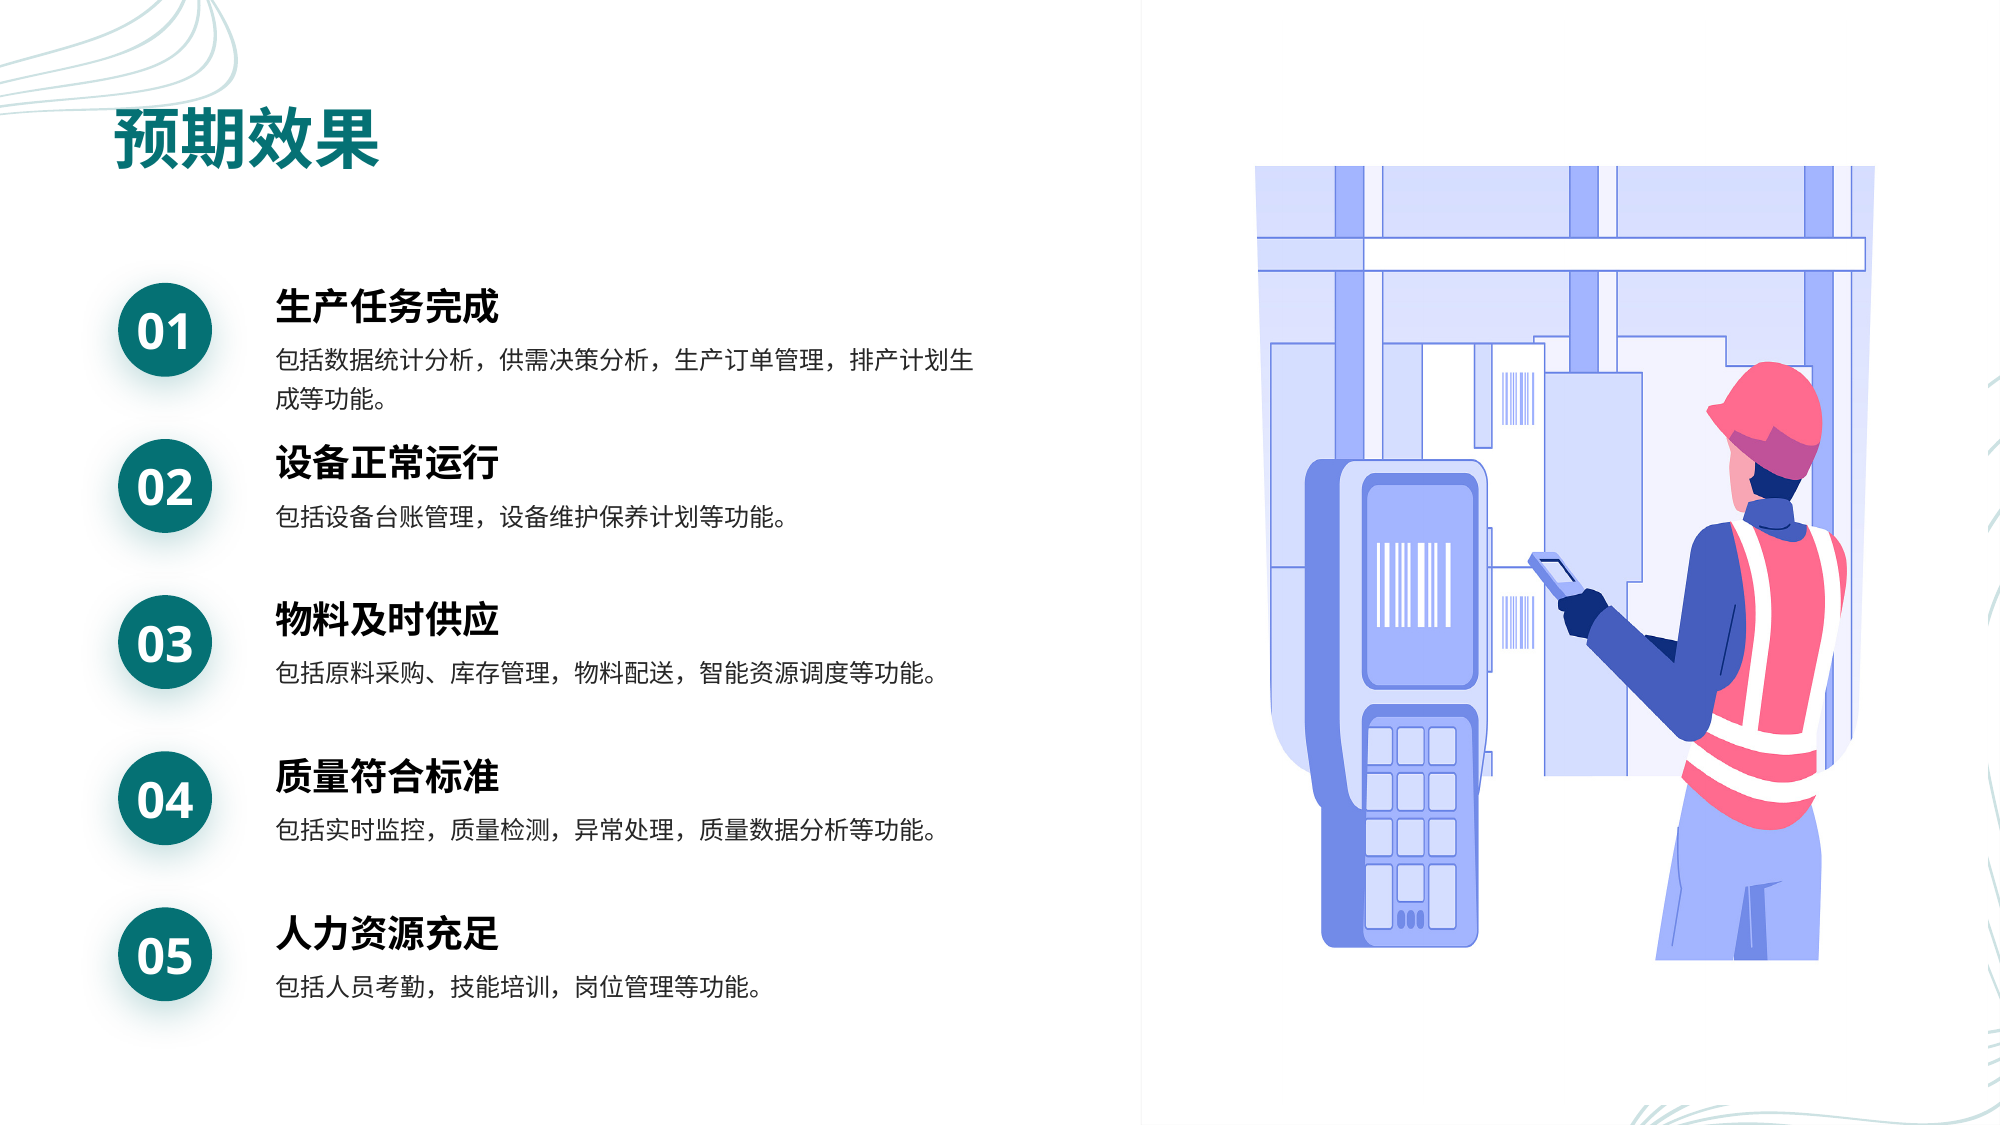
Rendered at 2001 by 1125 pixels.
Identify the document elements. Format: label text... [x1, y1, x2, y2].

text_box 物料及时供应 [275, 593, 981, 641]
title 预期效果 [113, 59, 1000, 178]
text_box 人力资源充足 [275, 907, 981, 955]
text_box 04 [117, 750, 214, 847]
text_box 包括人员考勤，技能培训，岗位管理等功能。 [275, 962, 981, 1041]
text_box 质量符合标准 [275, 750, 981, 798]
text_box 生产任务完成 [274, 280, 981, 328]
text_box 设备正常运行 [275, 437, 981, 485]
text_box 包括设备台账管理，设备维护保养计划等功能。 [275, 492, 981, 571]
picture [1141, 0, 2000, 1125]
text_box 包括数据统计分析，供需决策分析，生产订单管理，排产计划生成等功能。 [274, 335, 981, 414]
text_box 包括原料采购、库存管理，物料配送，智能资源调度等功能。 [275, 648, 981, 728]
text_box 01 [117, 281, 214, 378]
text_box 03 [117, 594, 214, 691]
text_box 05 [117, 906, 214, 1003]
text_box 包括实时监控，质量检测，异常处理，质量数据分析等功能。 [275, 805, 981, 885]
text_box 02 [117, 437, 214, 534]
